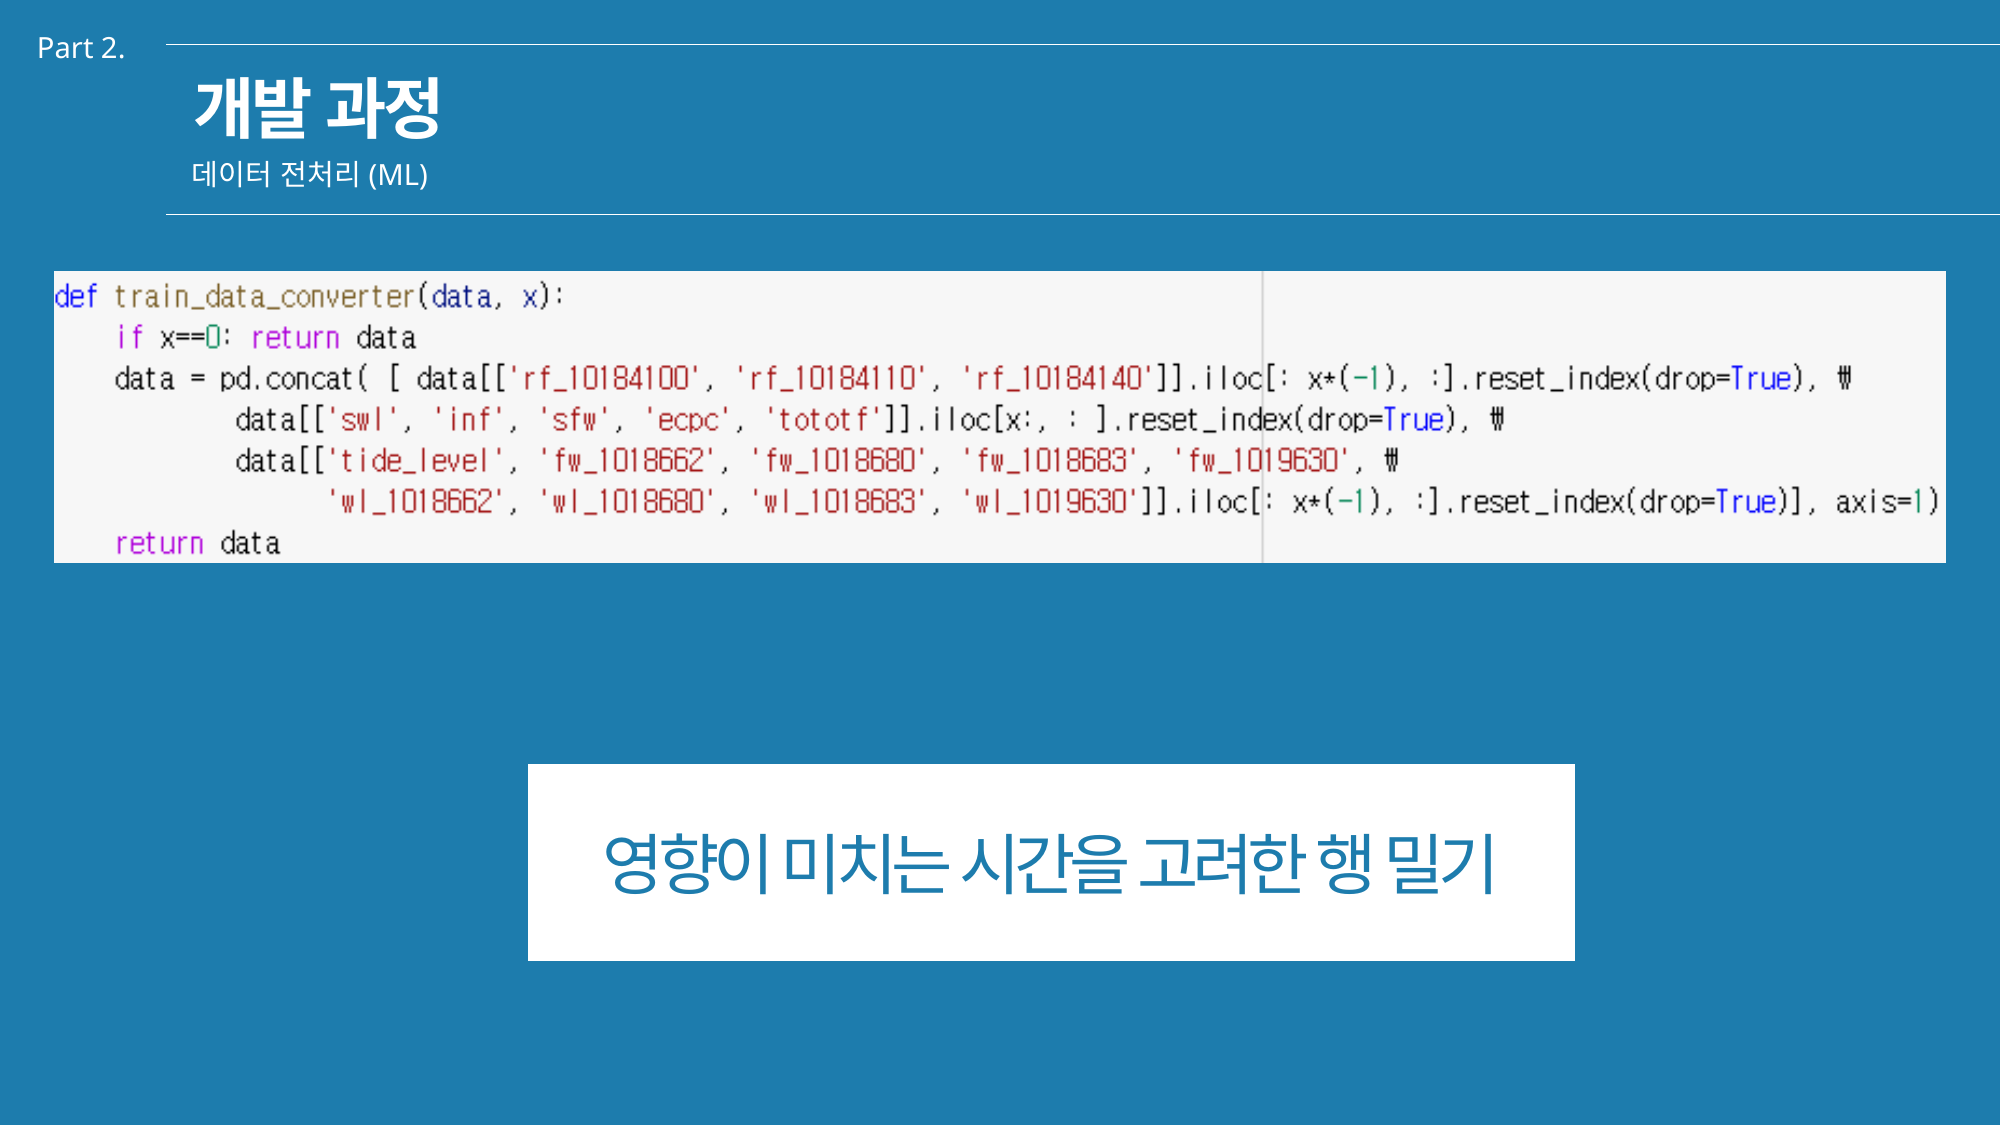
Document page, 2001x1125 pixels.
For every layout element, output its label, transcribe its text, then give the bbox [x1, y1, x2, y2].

picture [54, 271, 1946, 563]
text_box 개발 과정 [178, 59, 461, 155]
text_box 영향이 미치는 시간을 고려한 행 밀기 [528, 764, 1575, 961]
text_box 데이터 전처리(ML) [176, 149, 443, 199]
text_box Part 2. [22, 22, 141, 72]
